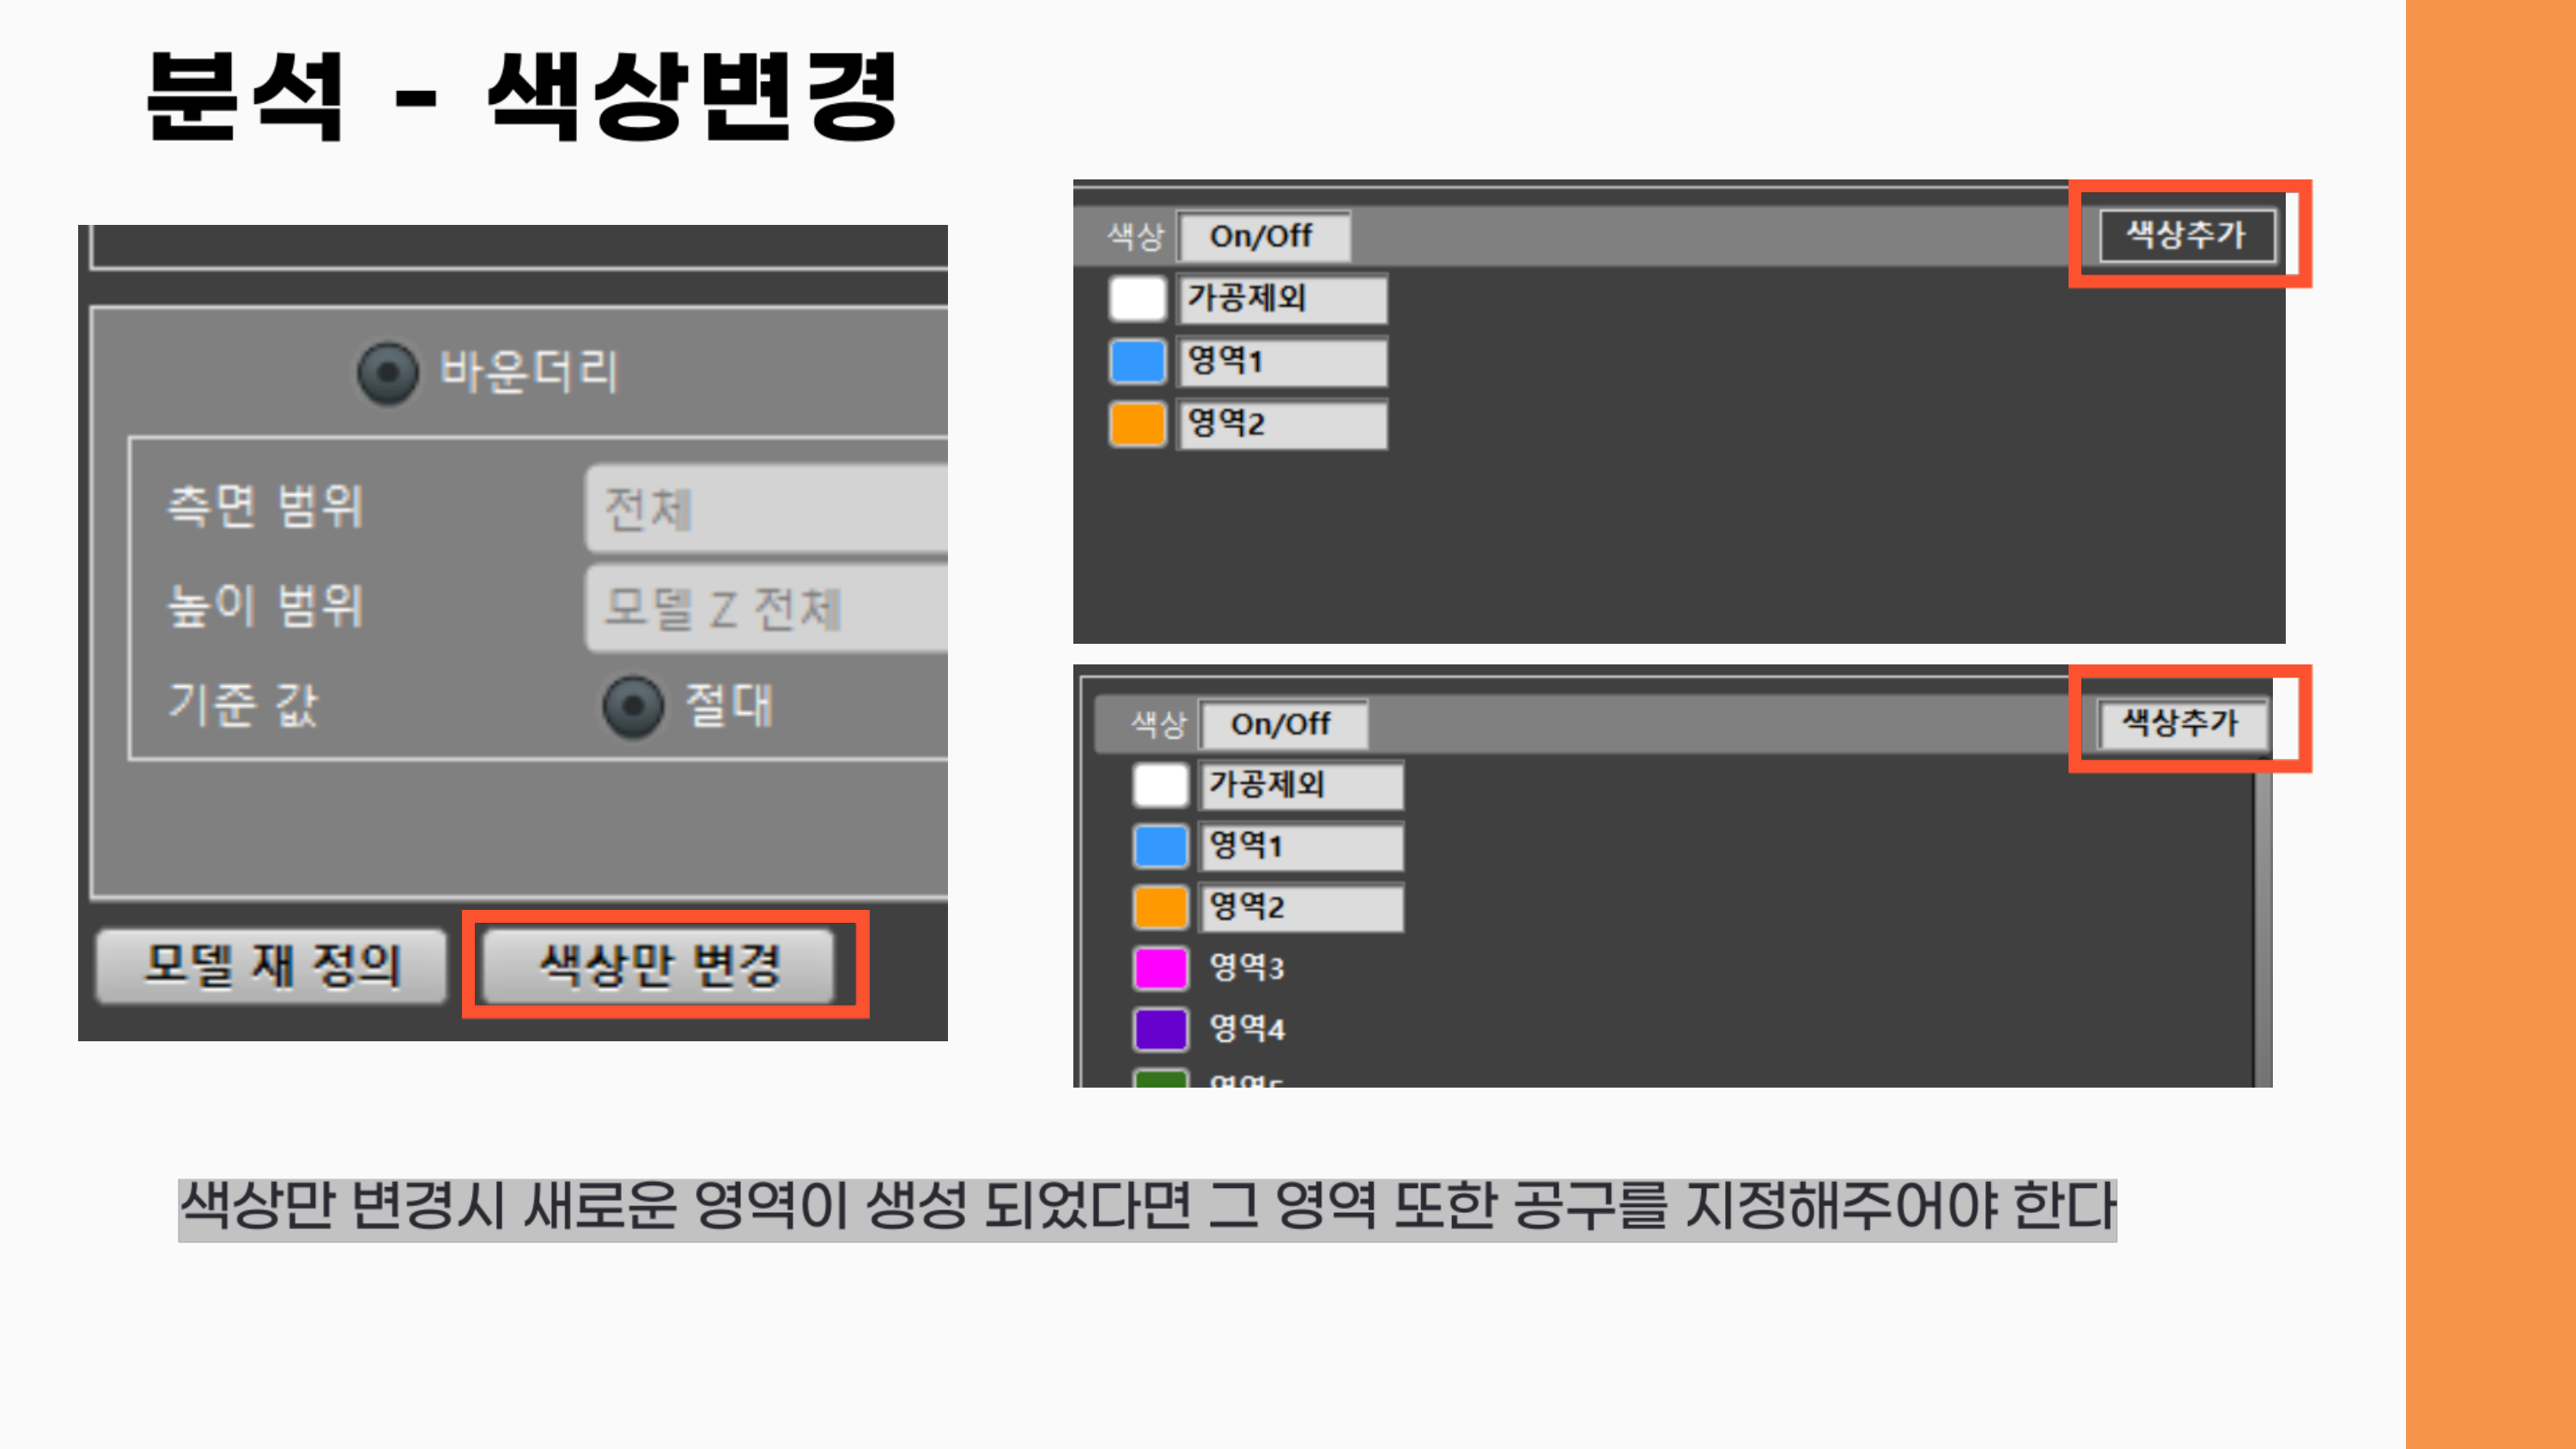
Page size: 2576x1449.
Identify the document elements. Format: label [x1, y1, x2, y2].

text_box [78, 225, 949, 1041]
text_box [462, 910, 870, 1020]
picture [108, 0, 1001, 273]
text_box [2069, 179, 2313, 289]
text_box [2406, 0, 2576, 1449]
text_box [2069, 664, 2313, 775]
text_box [1073, 179, 2286, 645]
text_box [1073, 664, 2273, 1088]
picture [161, 1149, 2175, 1300]
